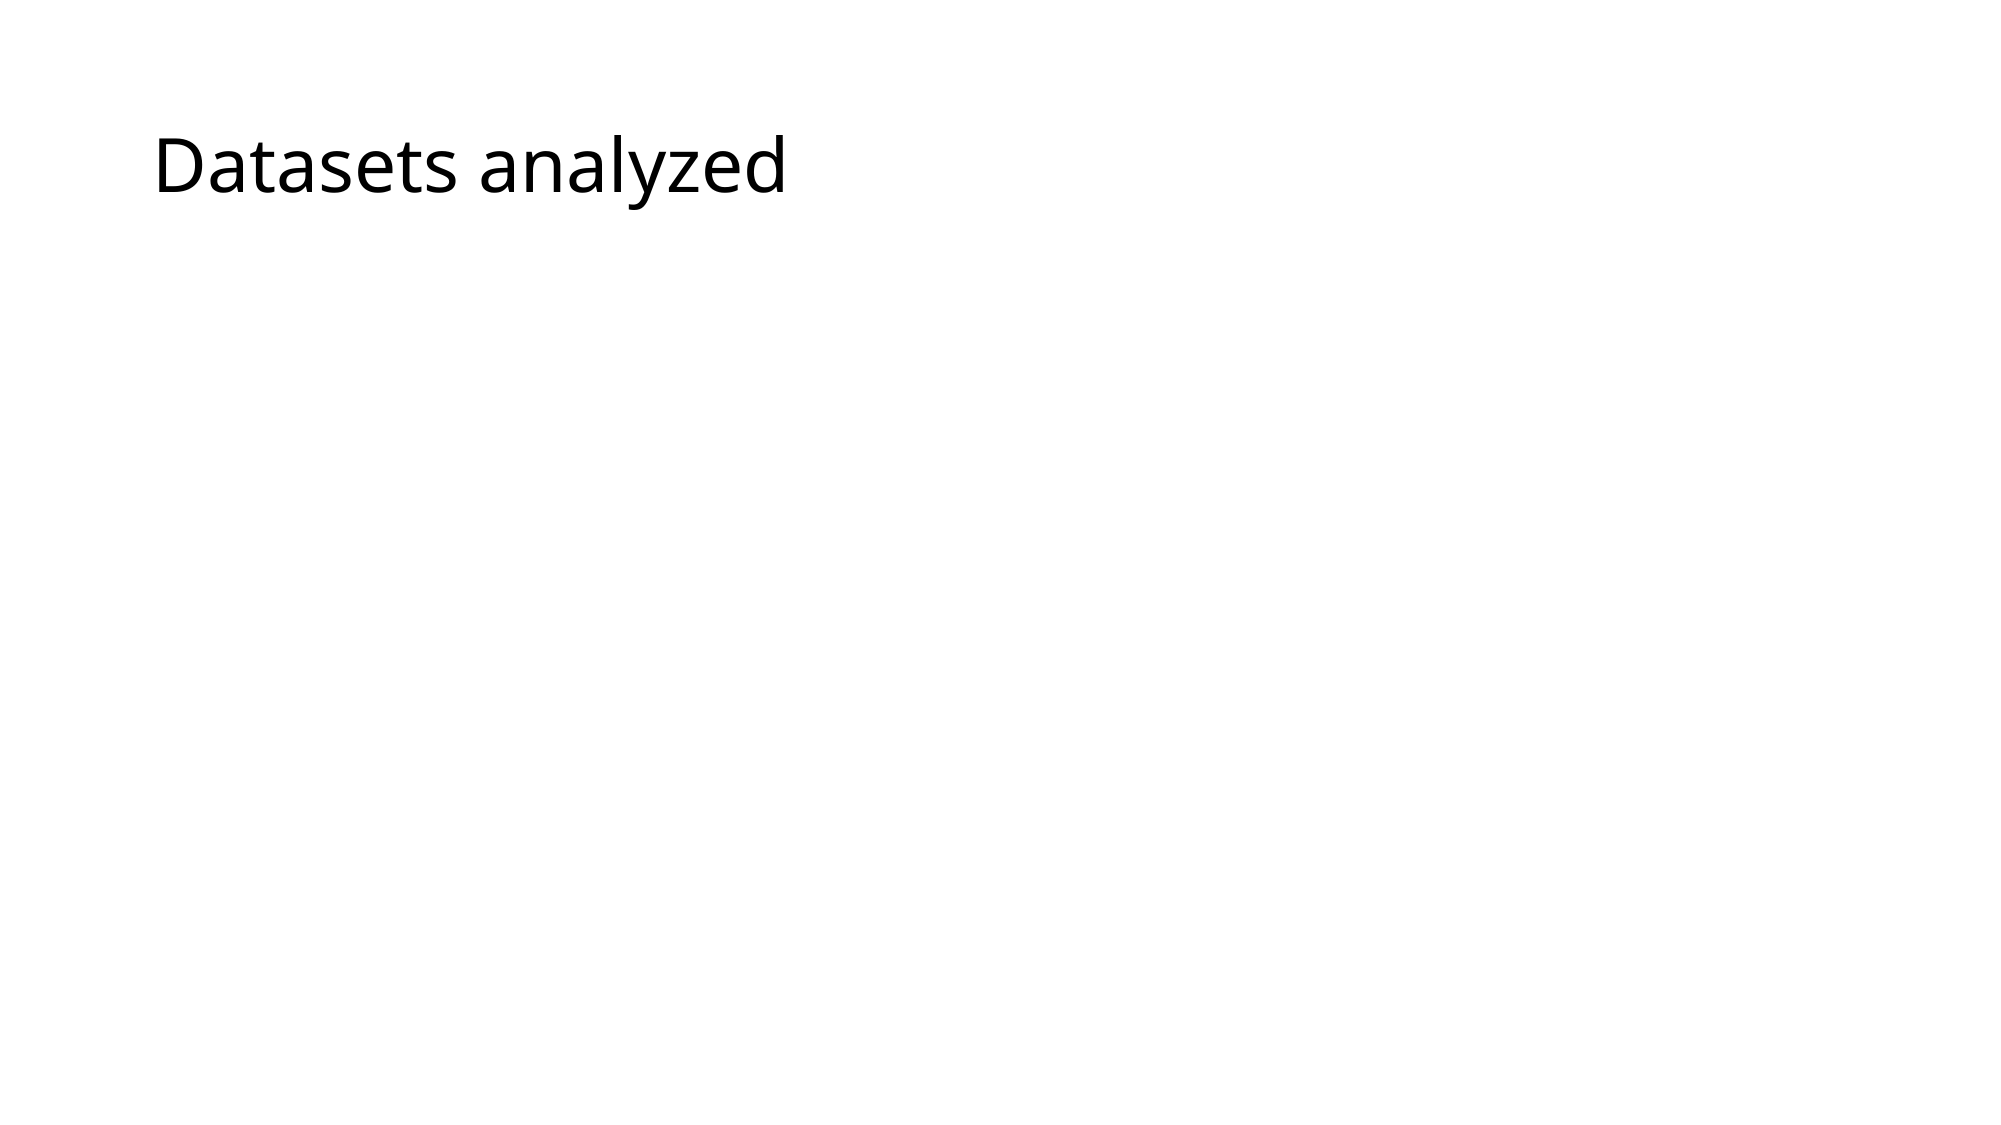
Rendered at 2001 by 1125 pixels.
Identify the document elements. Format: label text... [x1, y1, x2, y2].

title Datasets analyzed [137, 59, 1863, 278]
